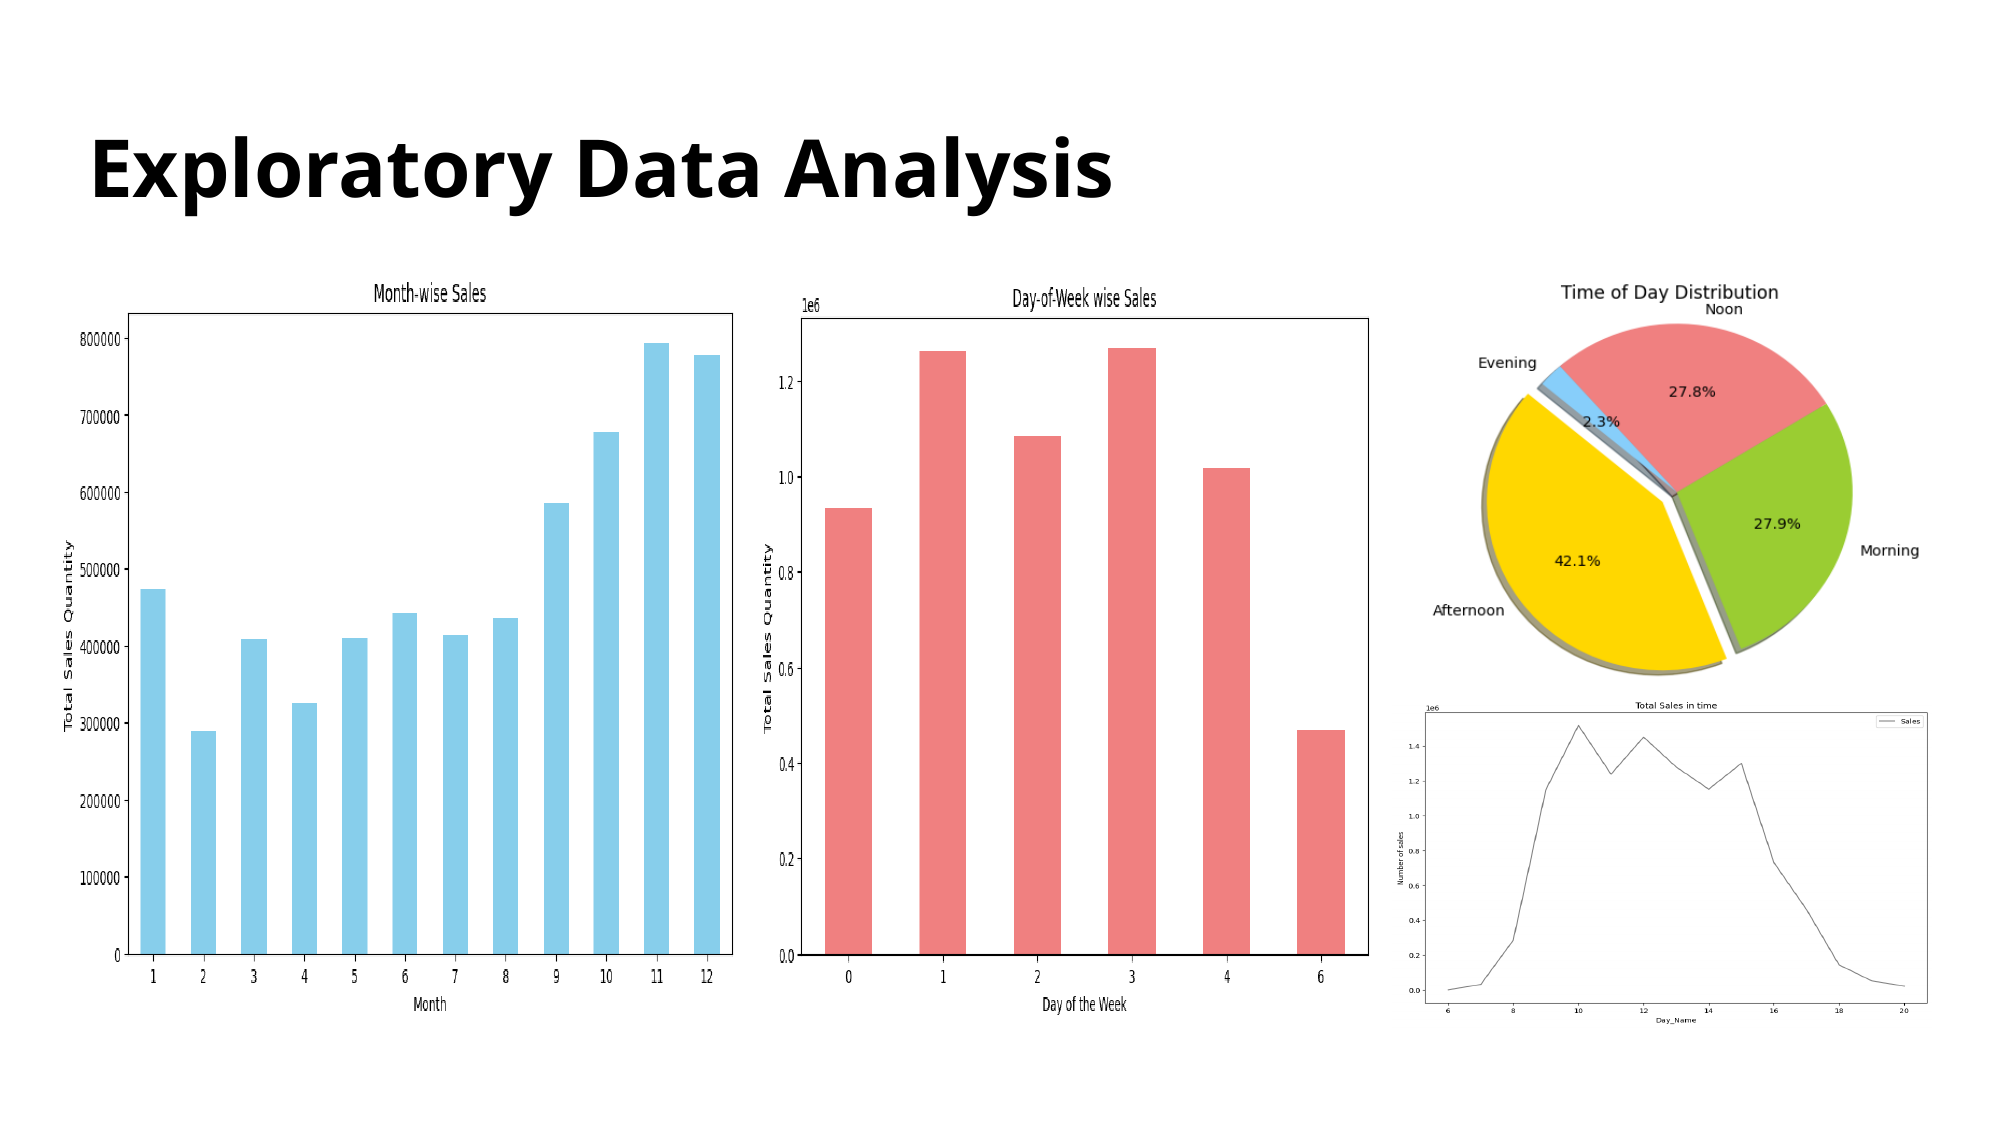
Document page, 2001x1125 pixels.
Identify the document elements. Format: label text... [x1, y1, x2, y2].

title Exploratory Data Analysis [68, 97, 1932, 234]
picture [756, 273, 1375, 1028]
picture [1392, 274, 1933, 1028]
picture [56, 268, 739, 1028]
